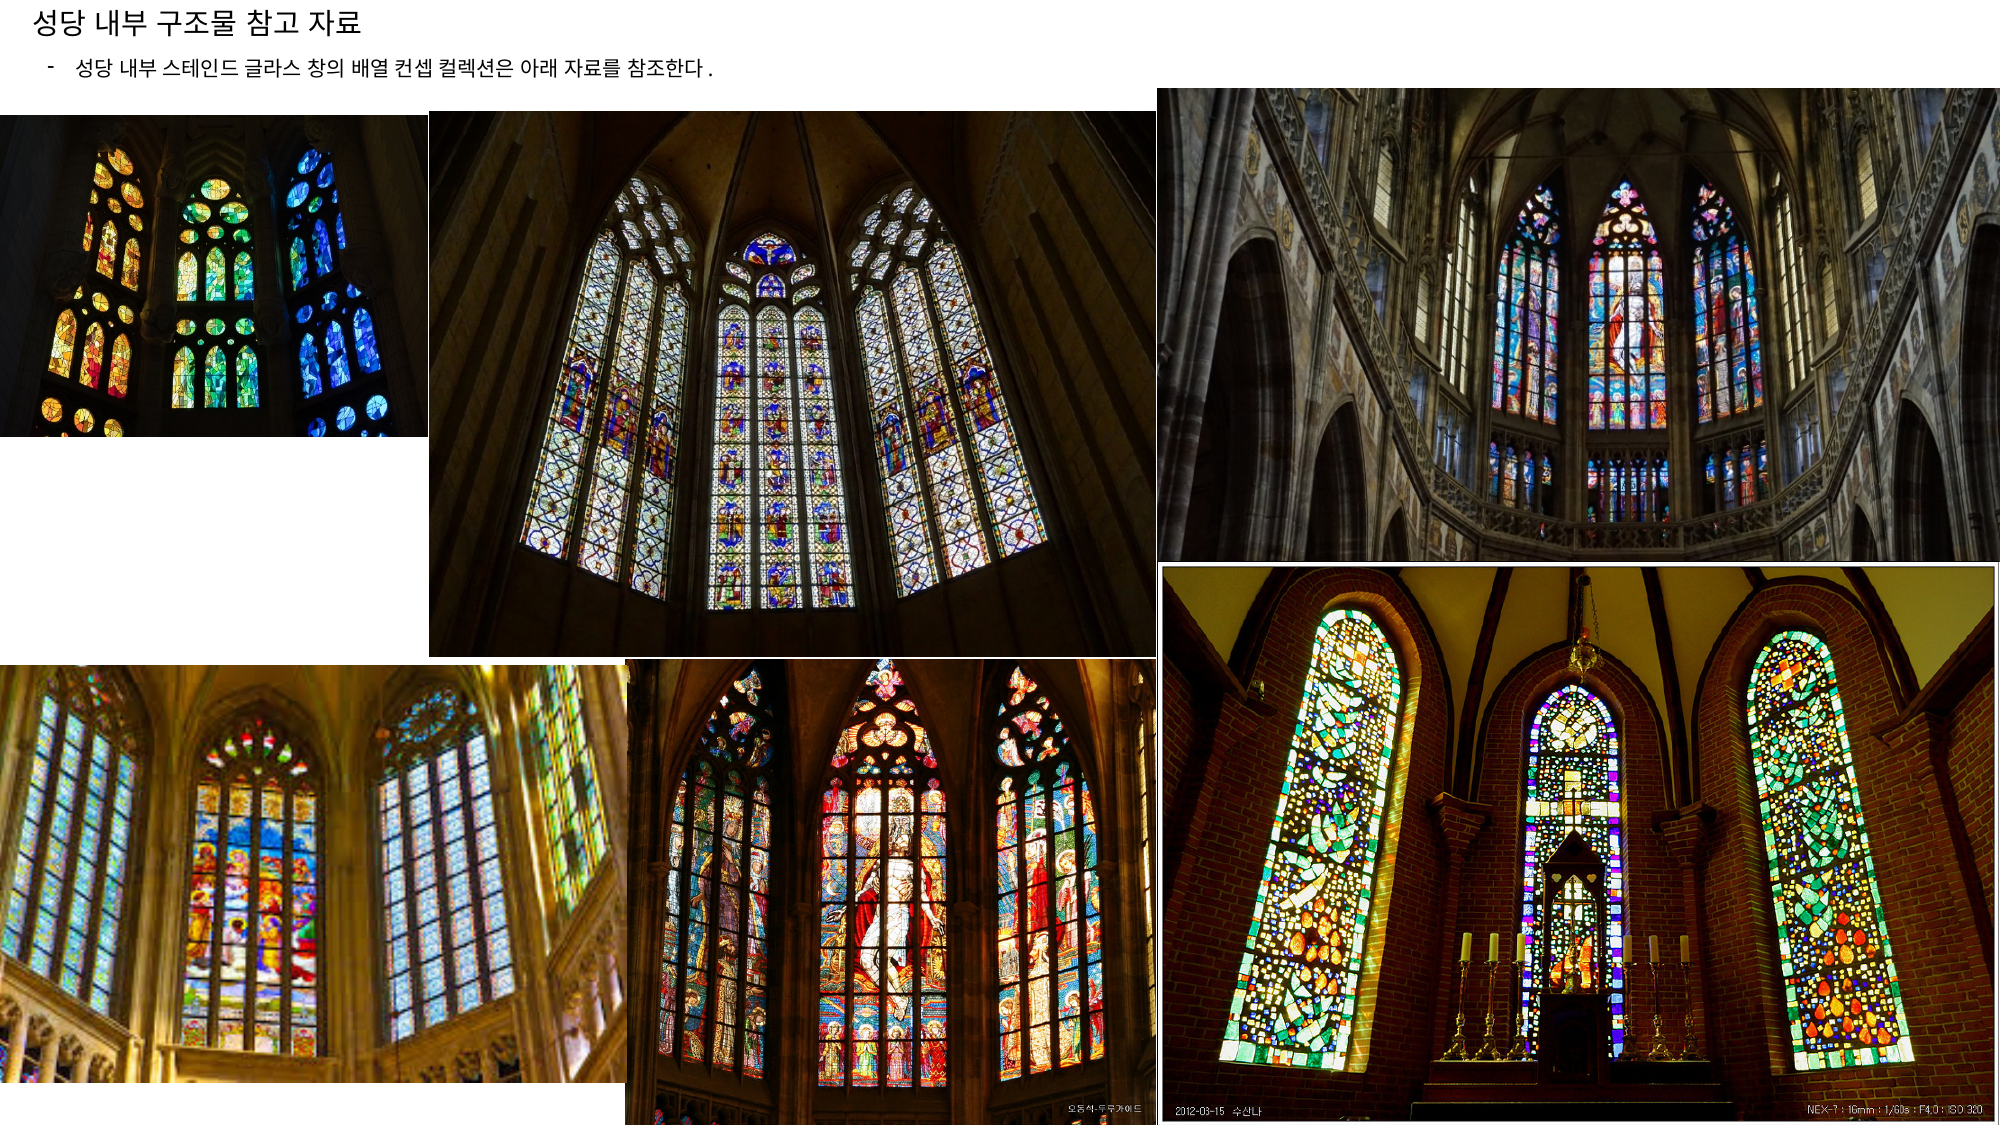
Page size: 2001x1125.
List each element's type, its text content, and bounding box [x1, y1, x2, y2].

picture [0, 115, 428, 437]
text_box 성당 내부 구조물 참고 자료 [17, 0, 378, 48]
picture [1157, 88, 2000, 1125]
picture [429, 111, 1156, 657]
text_box 성당 내부 스테인드 글라스 창의 배열 컨셉 컬렉션은 아래 자료를 참조한다. [32, 48, 729, 89]
picture [0, 659, 1156, 1125]
